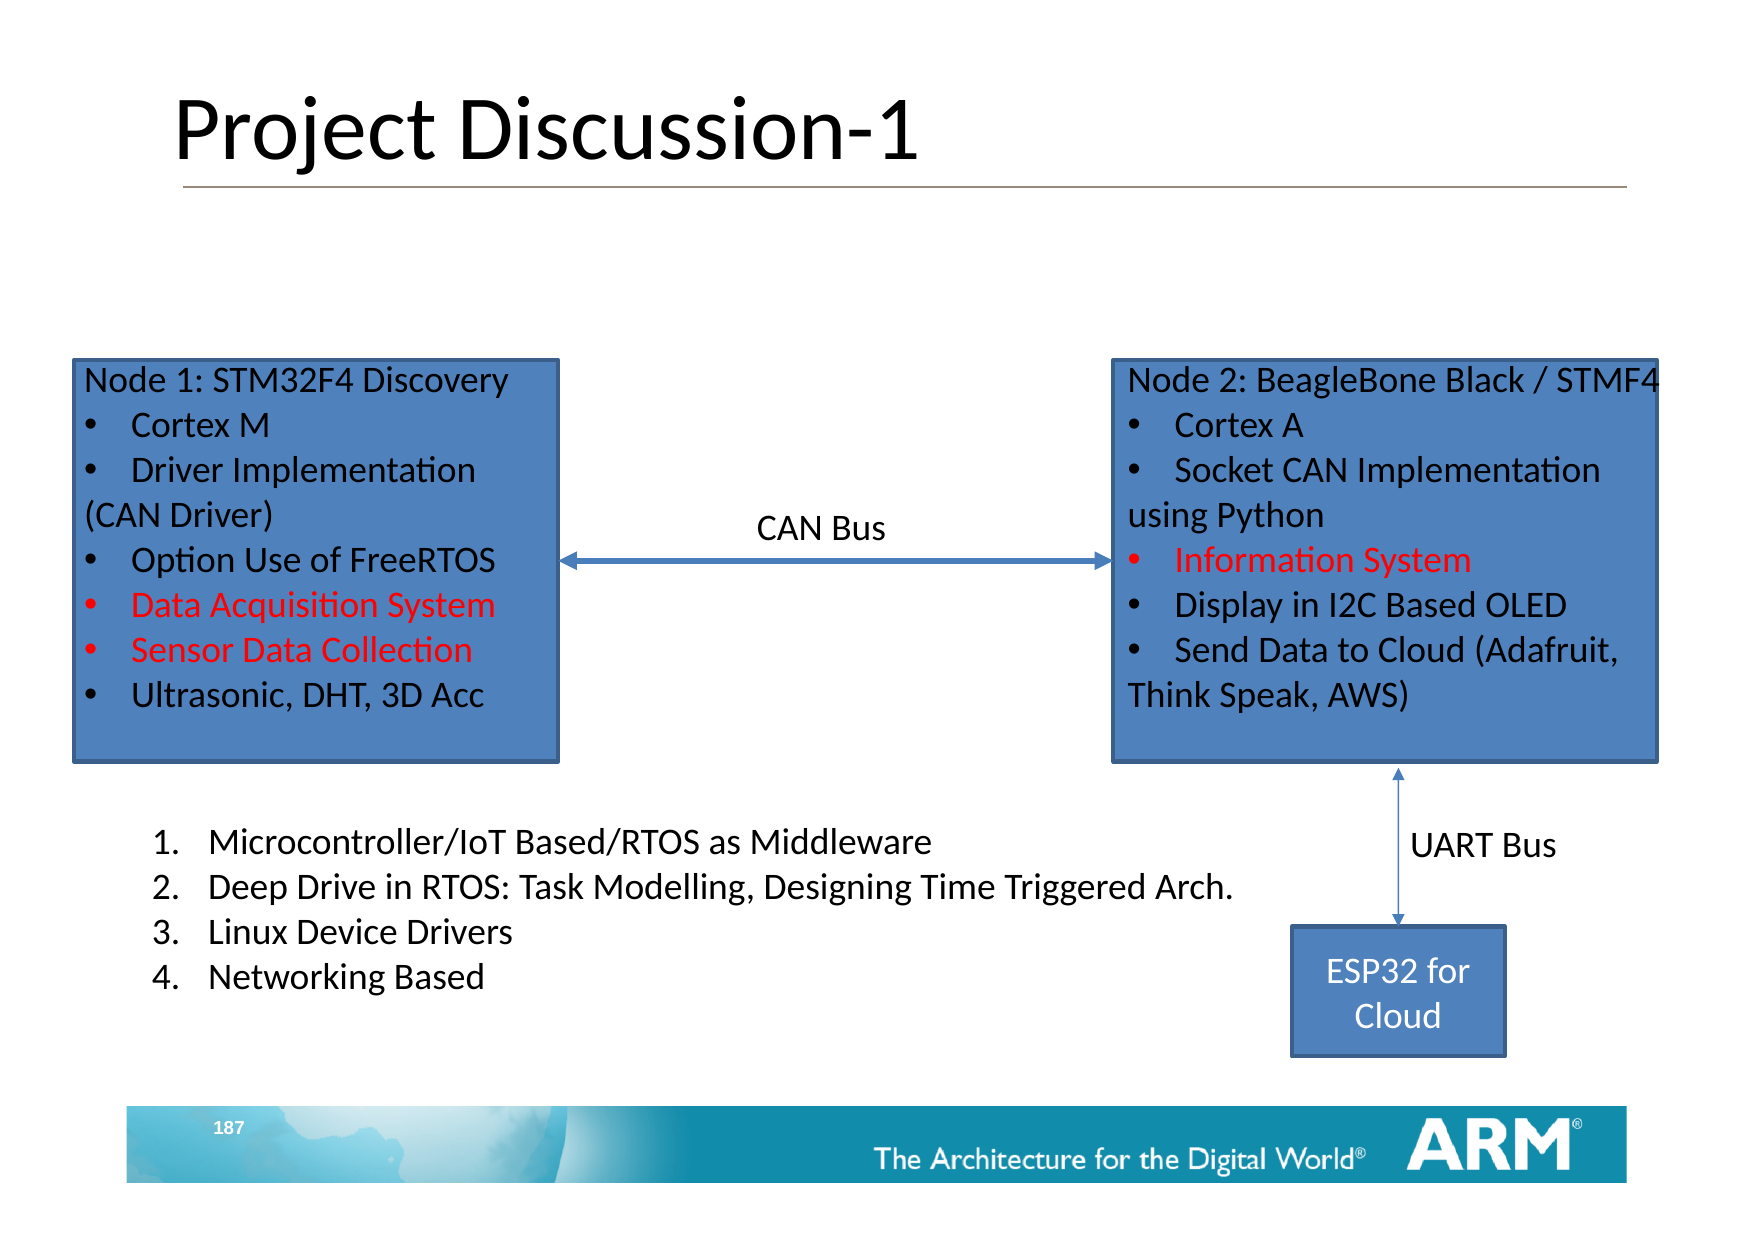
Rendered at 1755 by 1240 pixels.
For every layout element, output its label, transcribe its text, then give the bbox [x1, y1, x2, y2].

title Project Discussion-1 [173, 80, 1581, 172]
text_box Node 2: BeagleBone Black / STMF4 Cortex A Socket CAN Implementation using Python Information System Display in I2C Based OLED Send Data to Cloud (Adafruit, Think Speak, AWS) [1112, 348, 1684, 768]
text_box UART Bus [1402, 812, 1572, 873]
text_box Microcontroller/IoT Based/RTOS as Middleware Deep Drive in RTOS: Task Modelling, Designing Time Triggered Arch. Linux Device Drivers Networking Based [137, 809, 1251, 1005]
text_box ESP32 for Cloud [1290, 924, 1507, 1058]
text_box CAN Bus [742, 495, 902, 556]
slide_number 187 [198, 1115, 287, 1176]
text_box Node 1: STM32F4 Discovery Cortex M Driver Implementation (CAN Driver) Option Use of FreeRTOS Data Acquisition System Sensor Data Collection Ultrasonic, DHT, 3D Acc [69, 348, 525, 723]
text_box [72, 358, 560, 764]
picture [126, 1106, 1627, 1183]
